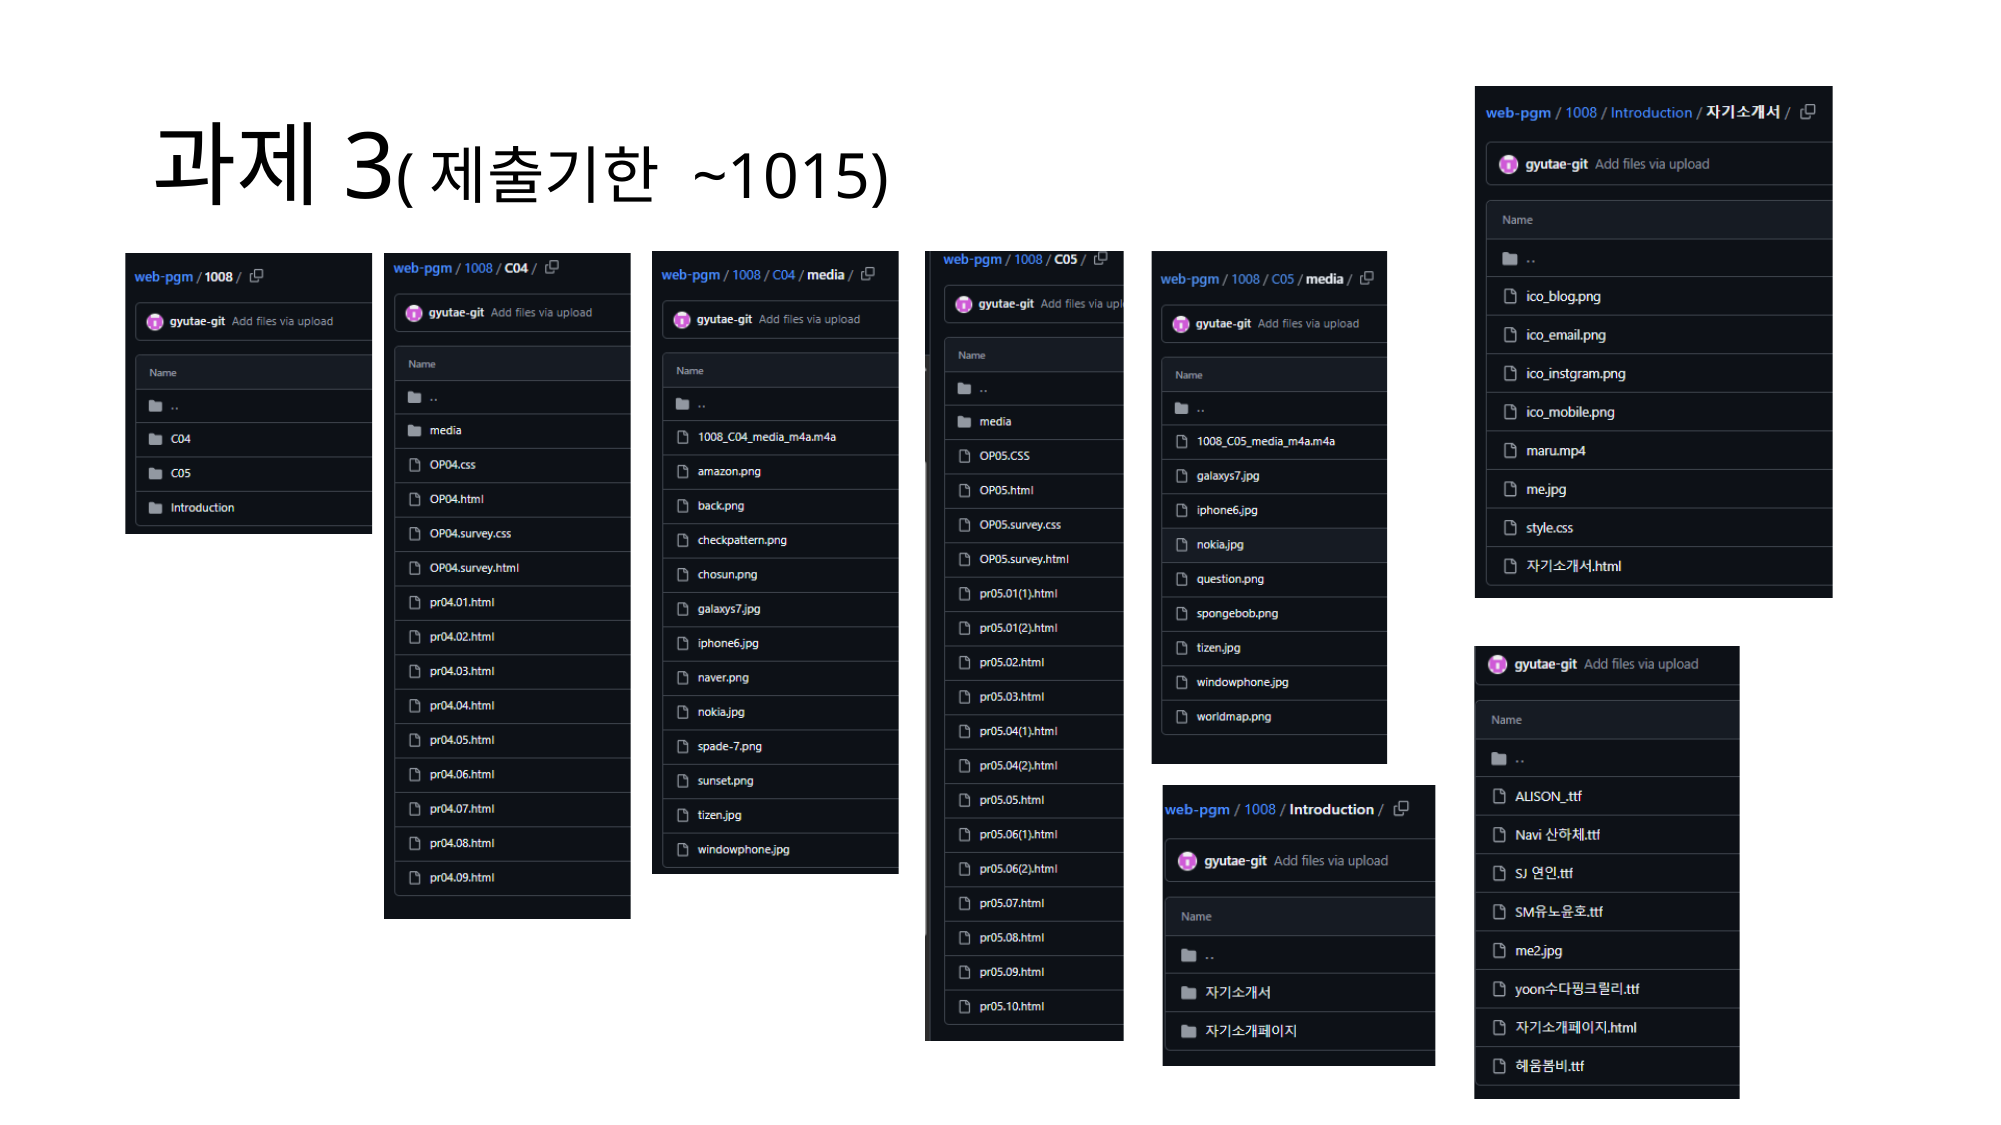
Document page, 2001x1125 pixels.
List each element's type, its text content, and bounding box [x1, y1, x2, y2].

picture [1162, 785, 1436, 1066]
picture [1474, 646, 1740, 1099]
picture [1151, 251, 1388, 764]
picture [384, 253, 631, 919]
picture [651, 251, 899, 874]
picture [125, 253, 373, 534]
picture [1474, 85, 1833, 598]
picture [925, 251, 1124, 1041]
title 과제3(제출기한 ~1015) [137, 59, 1863, 278]
